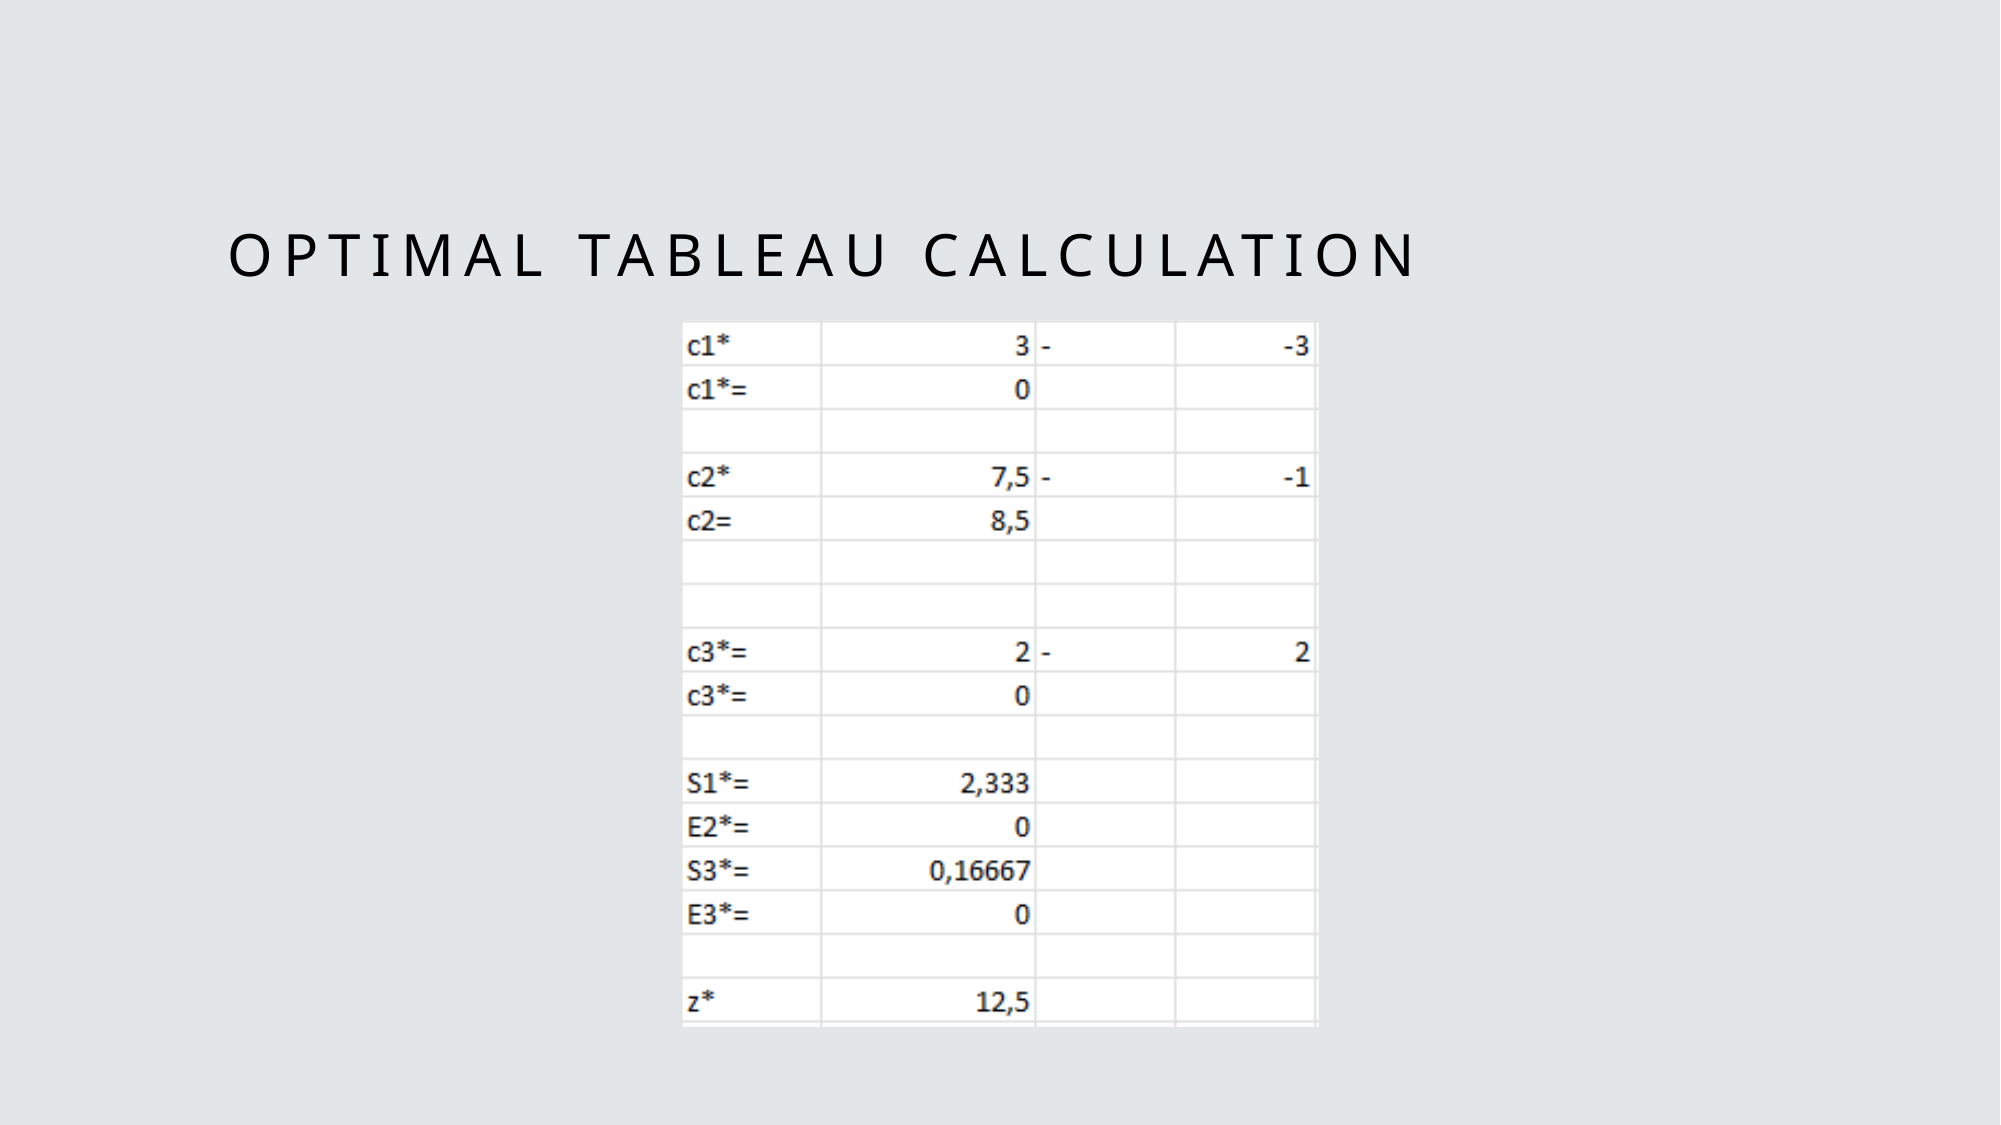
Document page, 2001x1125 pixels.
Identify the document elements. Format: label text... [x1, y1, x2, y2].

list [681, 320, 1319, 1027]
title Optimal Tableau Calculation [212, 138, 1788, 354]
